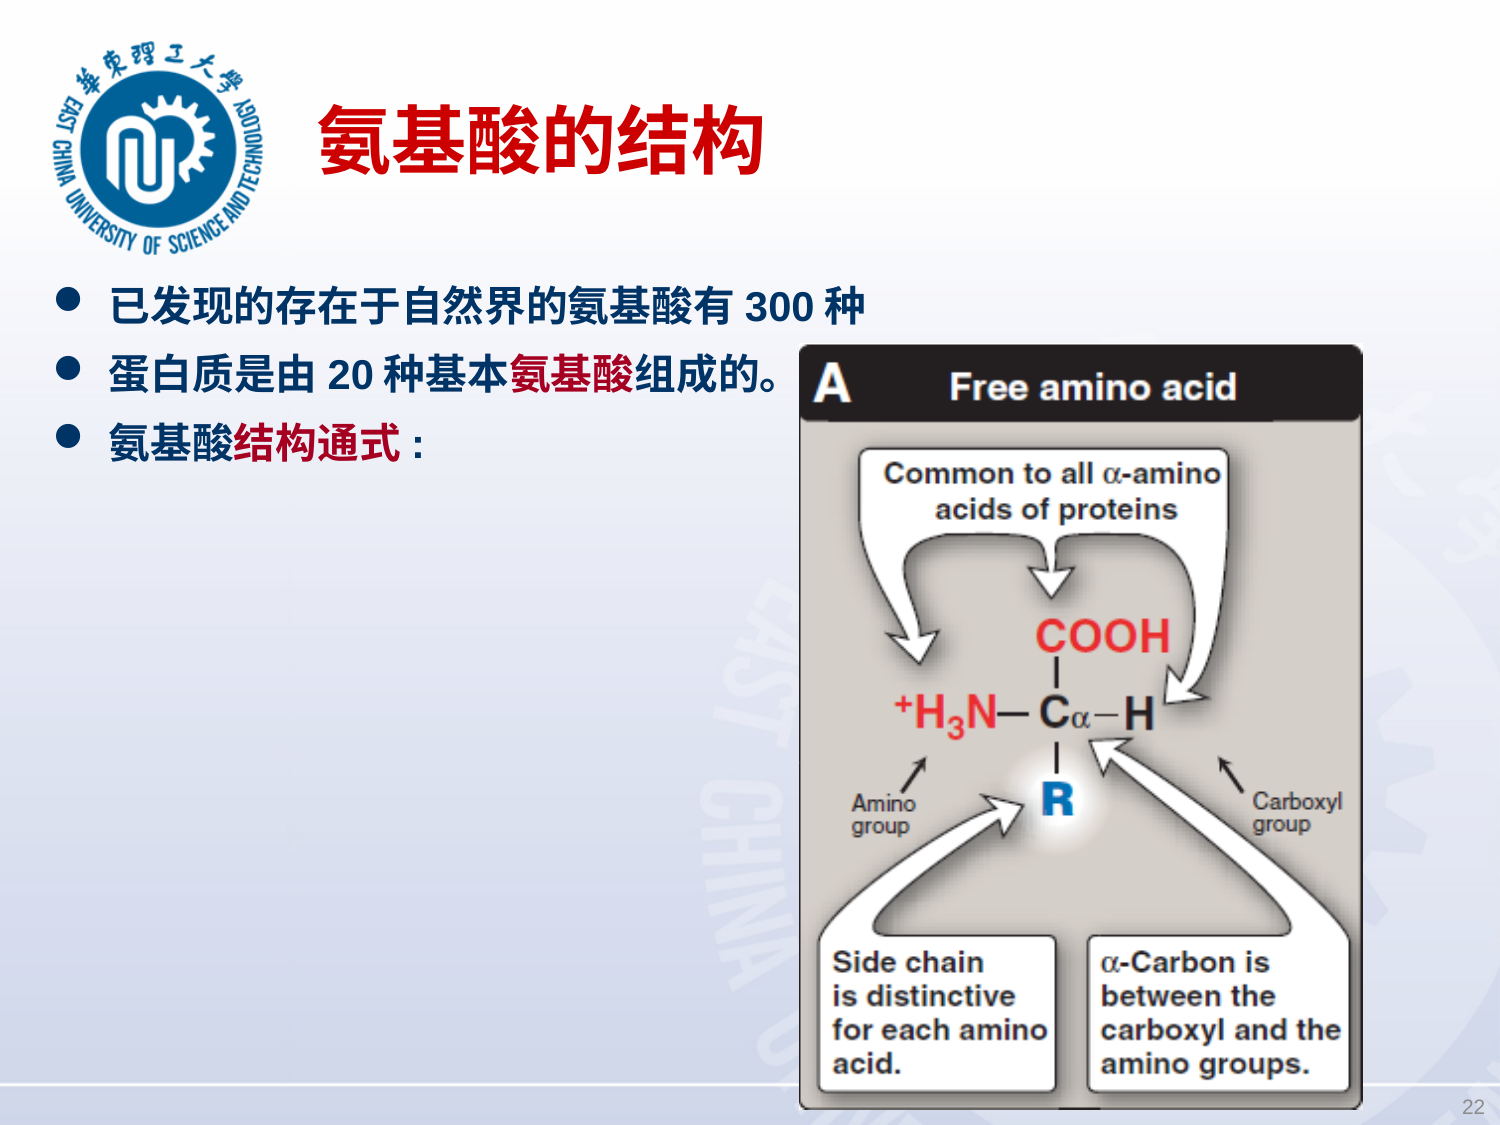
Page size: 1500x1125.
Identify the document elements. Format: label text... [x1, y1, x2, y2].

list 已发现的存在于自然界的氨基酸有300种 蛋白质是由20种基本氨基酸组成的。 氨基酸结构通式: [37, 262, 1327, 972]
slide_number 22 [1149, 1087, 1500, 1125]
picture [0, 0, 1500, 1125]
title 氨基酸的结构 [301, 45, 1425, 233]
